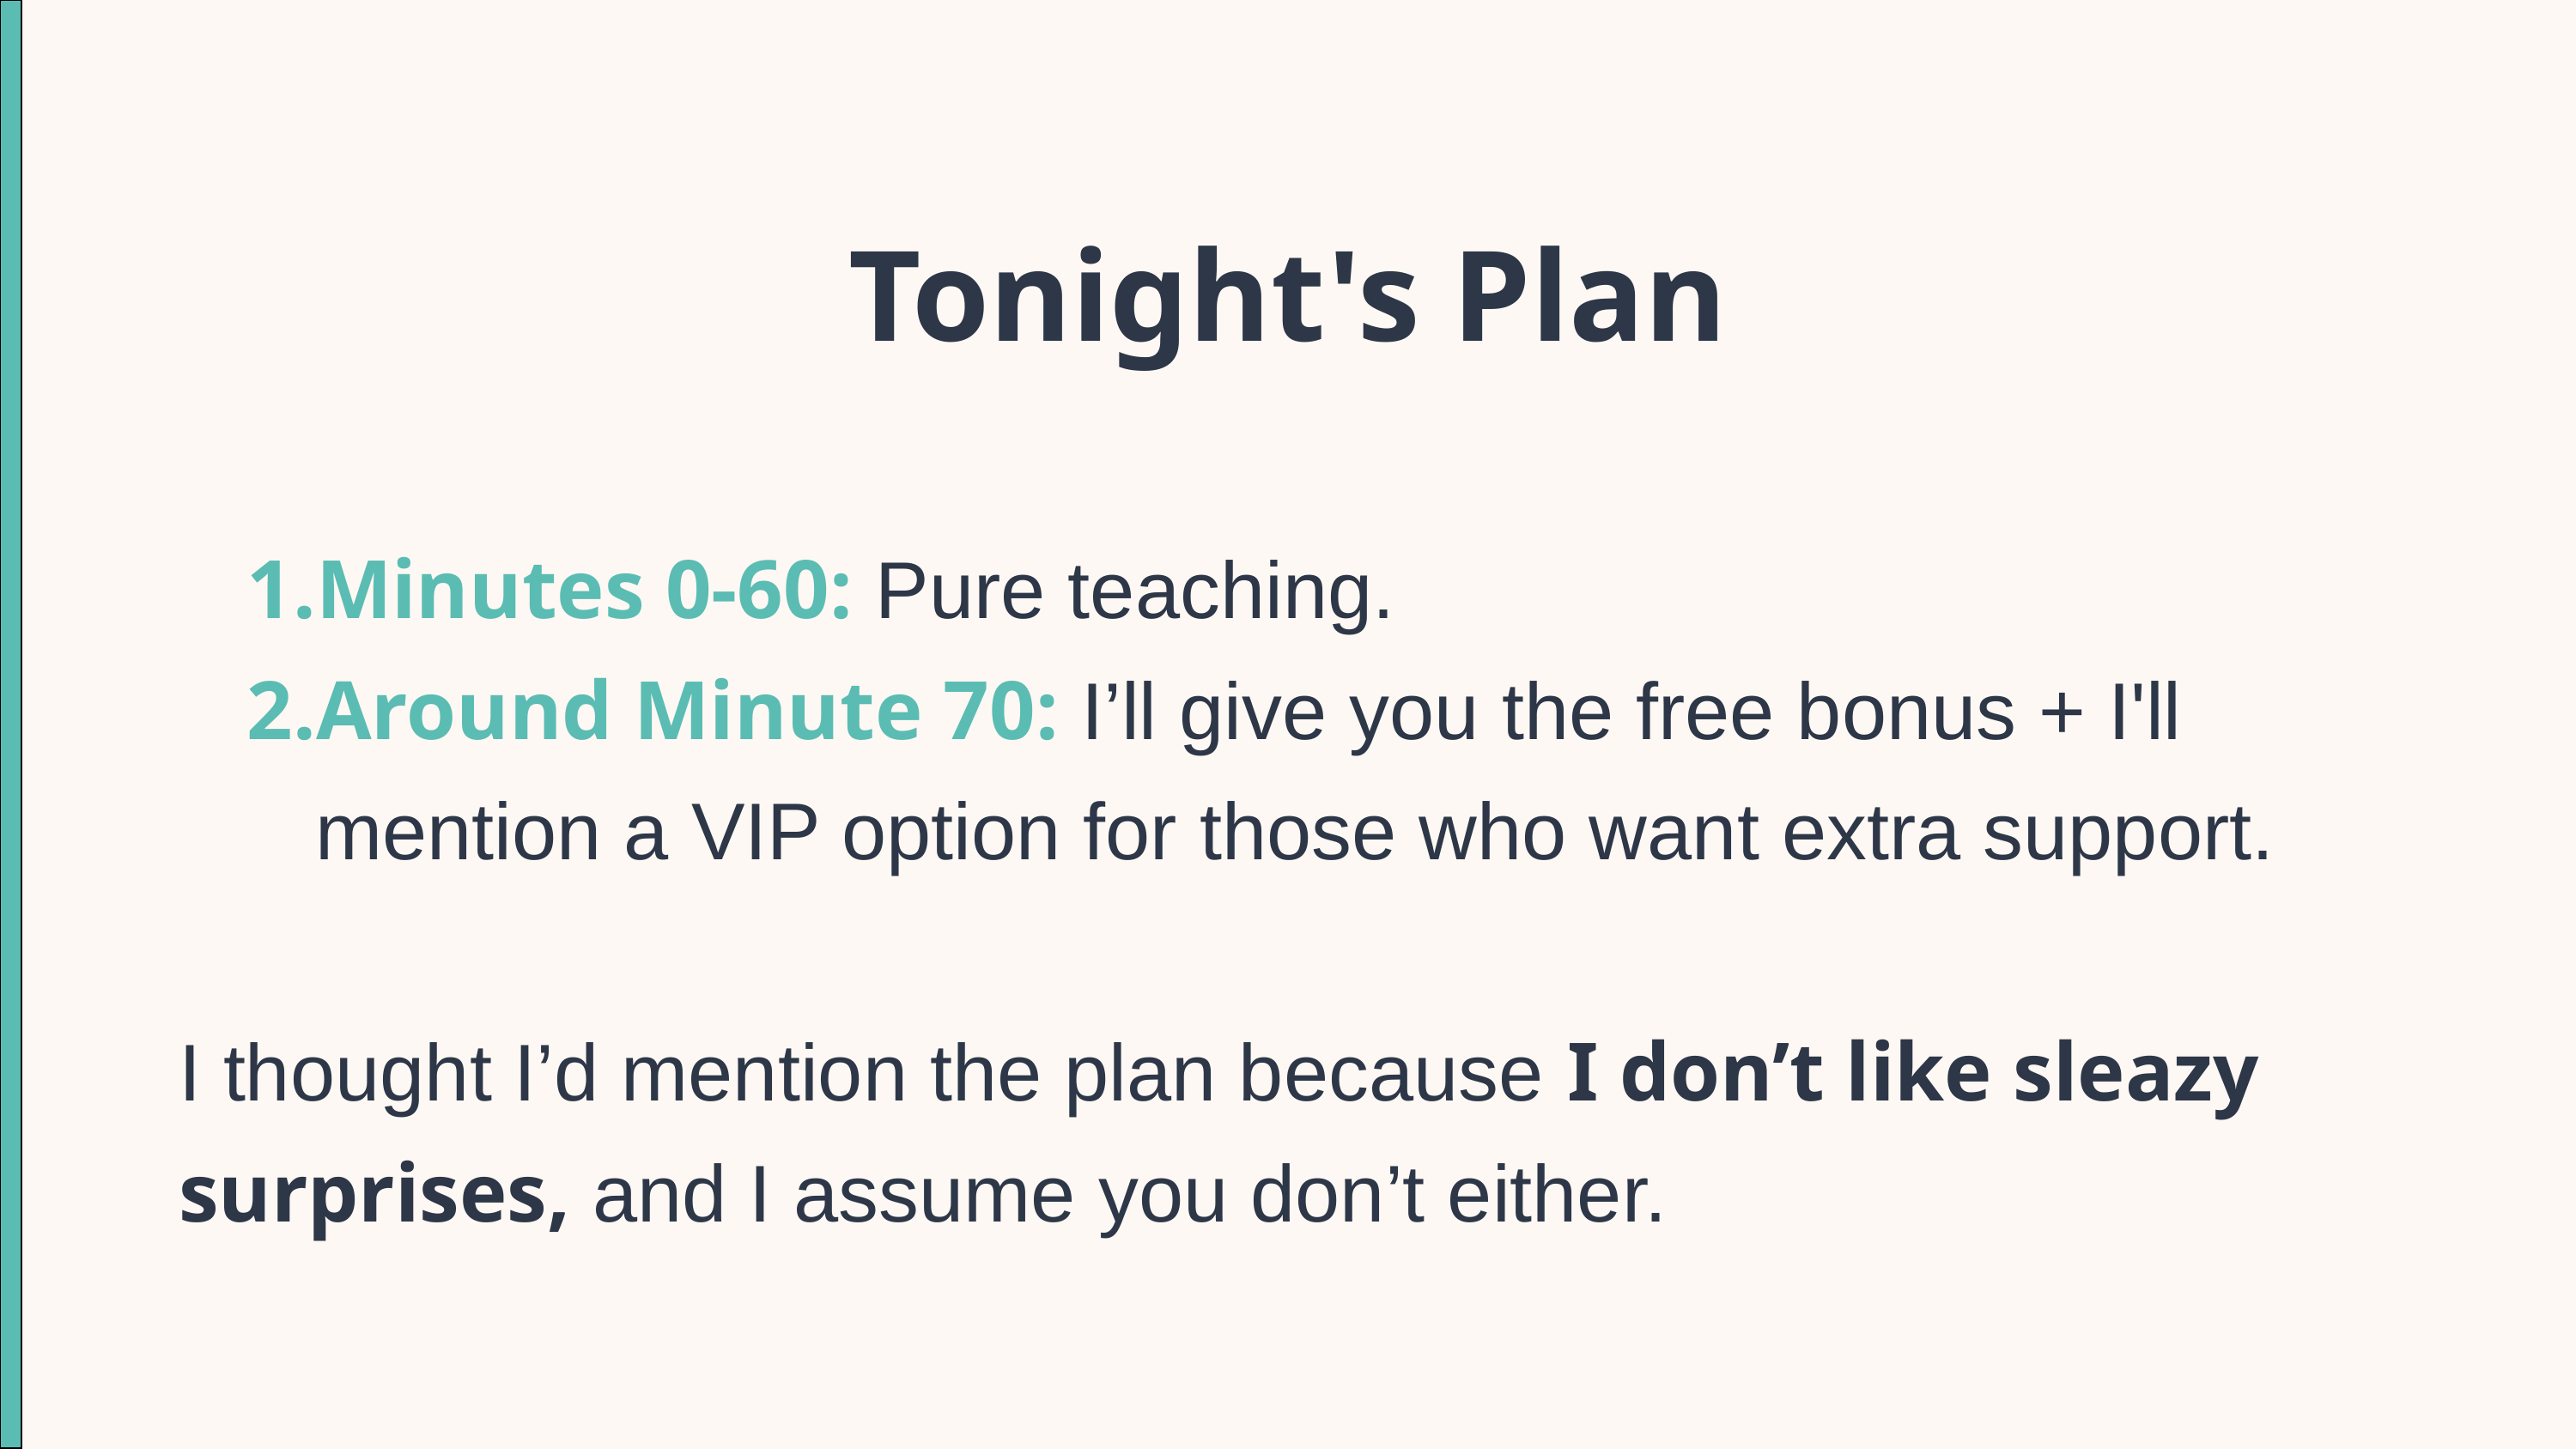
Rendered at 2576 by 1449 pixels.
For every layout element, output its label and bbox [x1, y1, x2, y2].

text_box [0, 0, 22, 1449]
text_box [178, 226, 2398, 1222]
